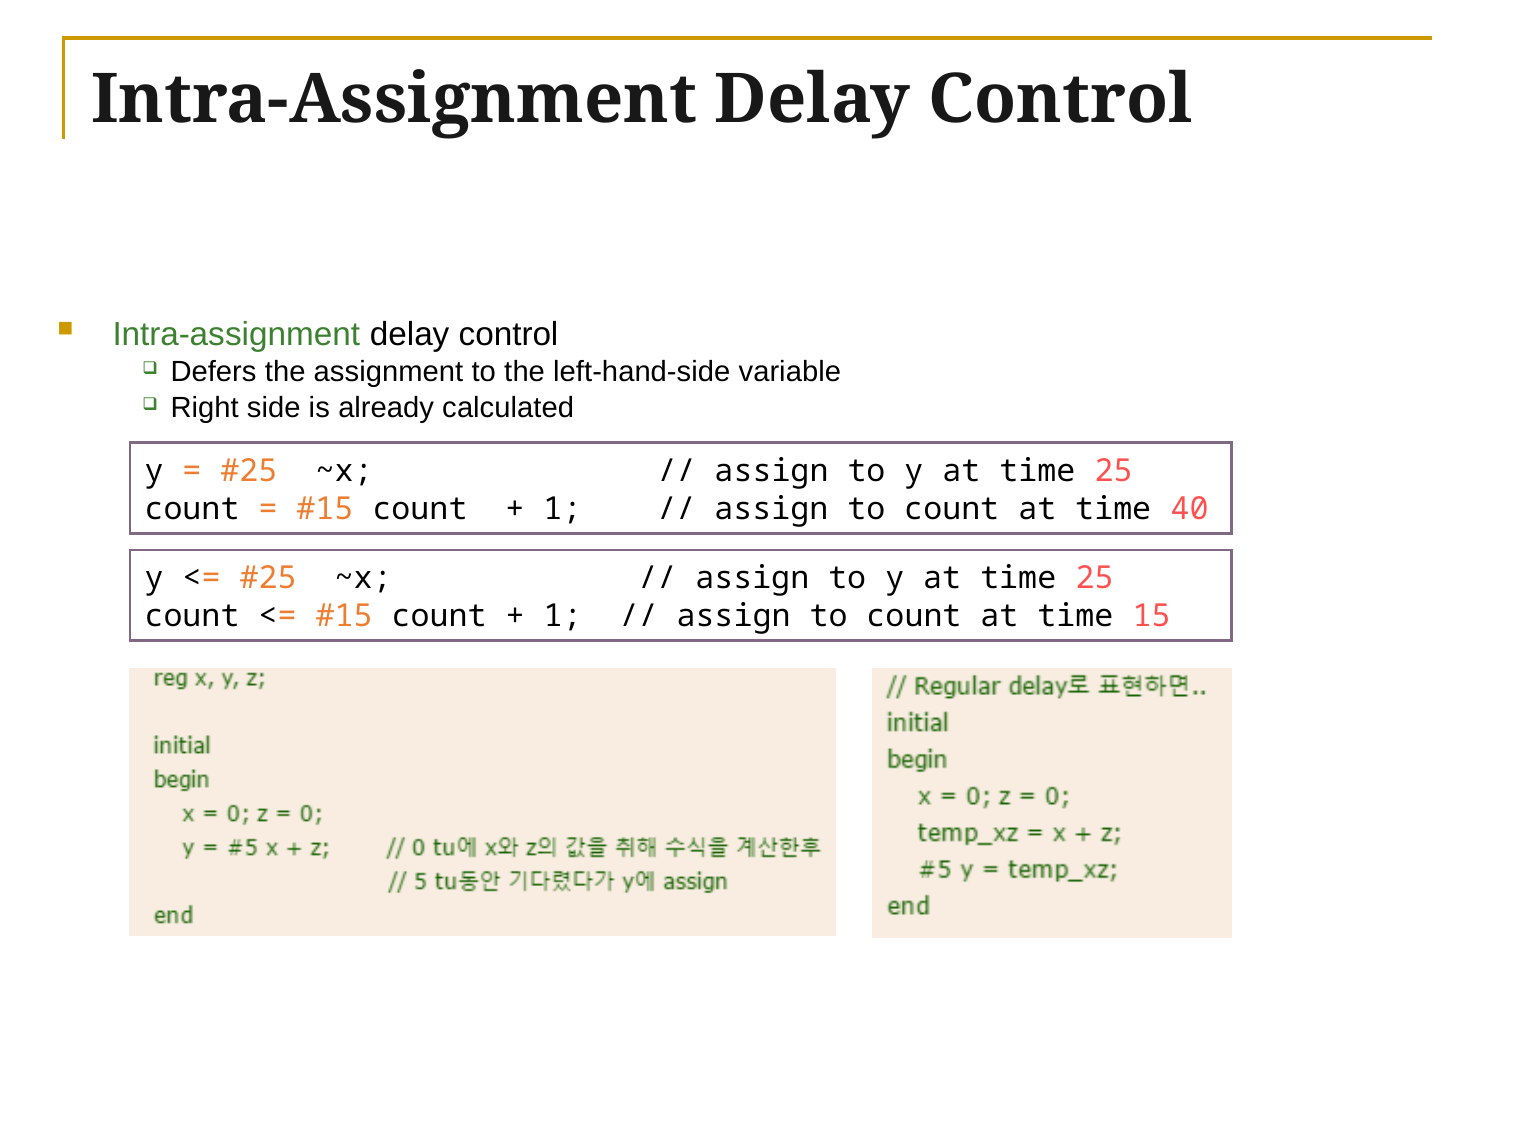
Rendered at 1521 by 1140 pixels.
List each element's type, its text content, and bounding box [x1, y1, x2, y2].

picture [871, 668, 1232, 939]
title Intra-Assignment Delay Control [76, 46, 1445, 236]
picture [129, 668, 836, 936]
list Intra-assignment delay control Defers the assignment to the left-hand-side variable Right side is already calculated [42, 312, 1388, 436]
text_box y = #25 ~x; // assign to y at time 25 count = #15 count + 1; // assign to count at time 40 [129, 442, 1232, 534]
text_box y <= #25 ~x; // assign to y at time 25 count <= #15 count + 1; // assign to count at time 15 [129, 549, 1232, 641]
